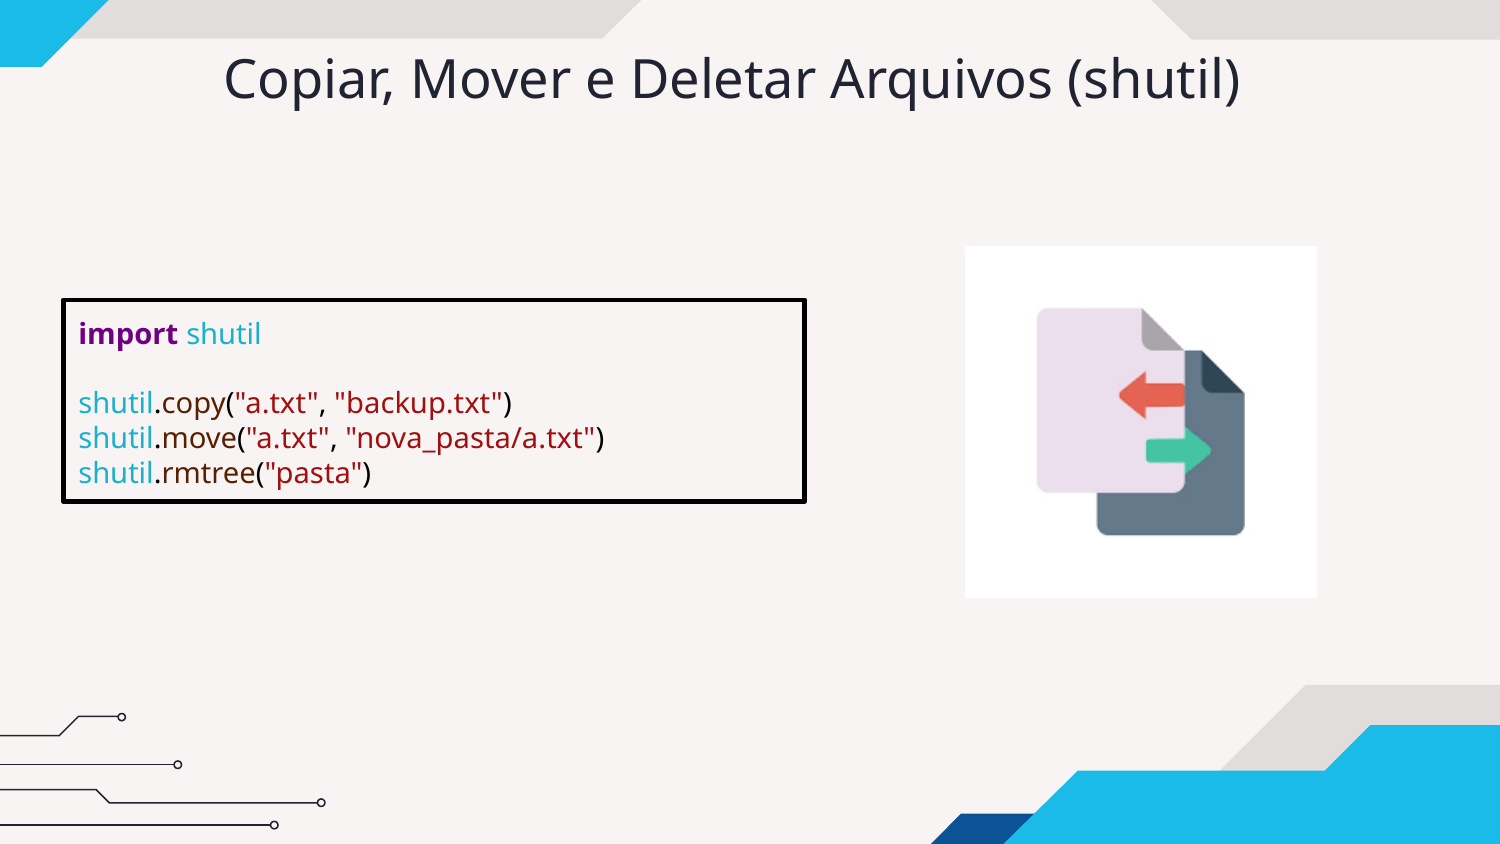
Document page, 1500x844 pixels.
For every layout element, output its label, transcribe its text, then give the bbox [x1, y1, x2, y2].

text_box import shutil shutil.copy("a.txt", "backup.txt") shutil.move("a.txt", "nova_pasta/a.txt") shutil.rmtree("pasta") [63, 299, 805, 502]
text_box Copiar, Mover e Deletar Arquivos (shutil) [201, 28, 1264, 124]
picture [965, 245, 1318, 598]
